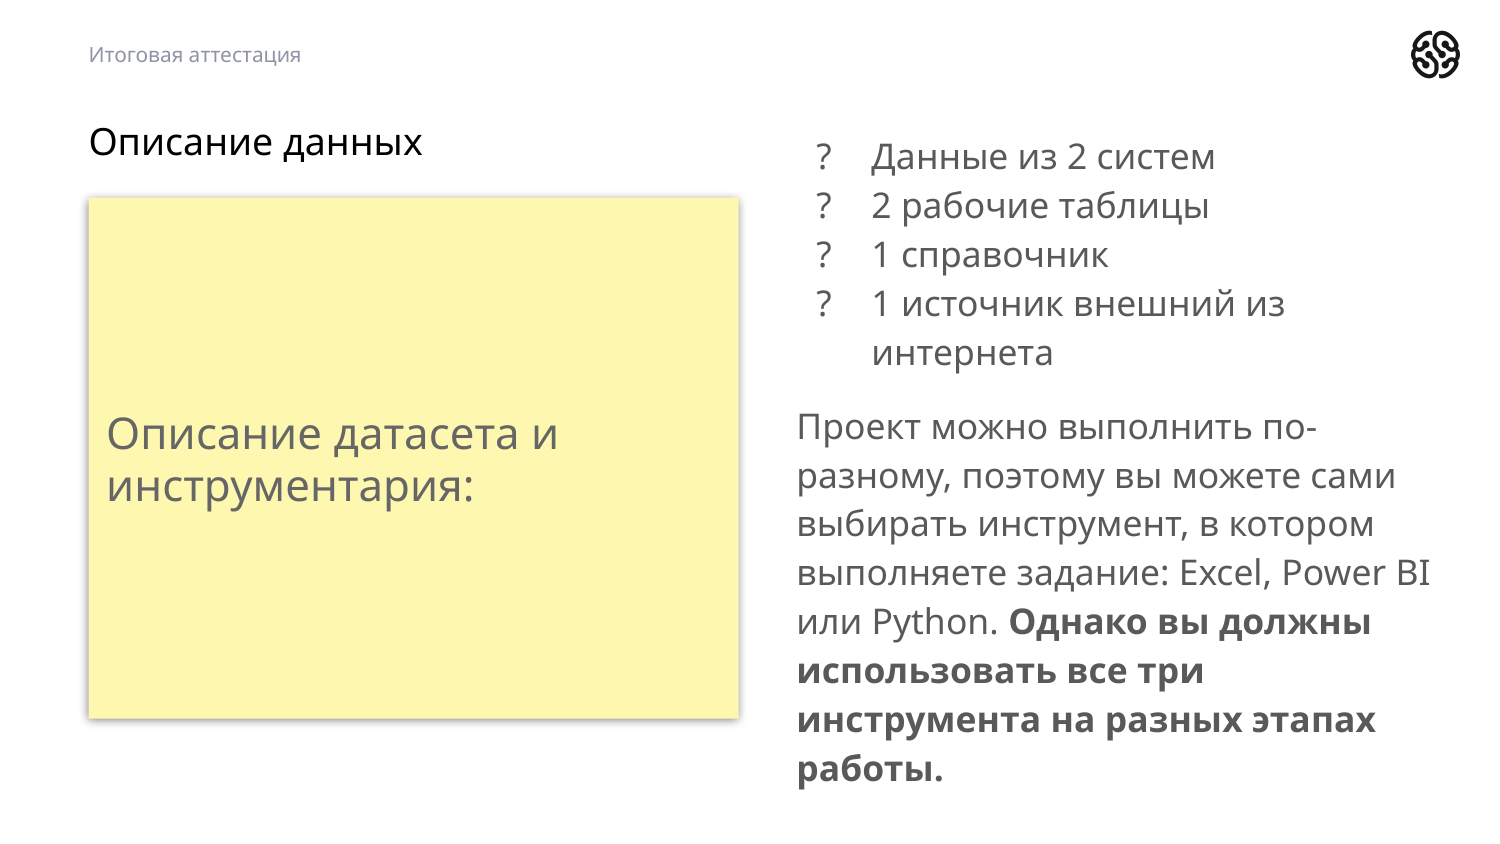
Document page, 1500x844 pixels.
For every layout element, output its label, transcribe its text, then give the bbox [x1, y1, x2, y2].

subtitle Итоговая аттестация [88, 24, 1066, 84]
subtitle Данные из 2 систем 2 рабочие таблицы 1 справочник 1 источник внешний из интернета Проект можно выполнить по-разному, поэтому вы можете сами выбирать инструмент, в котором выполняете задание: Excel, Power BI или Python. Однако вы должны использовать все три инструмента на разных этапах работы. [796, 197, 1447, 719]
list Описание датасета и инструментария: [88, 197, 739, 719]
title Описание данных [88, 118, 1412, 259]
picture [1411, 30, 1460, 79]
